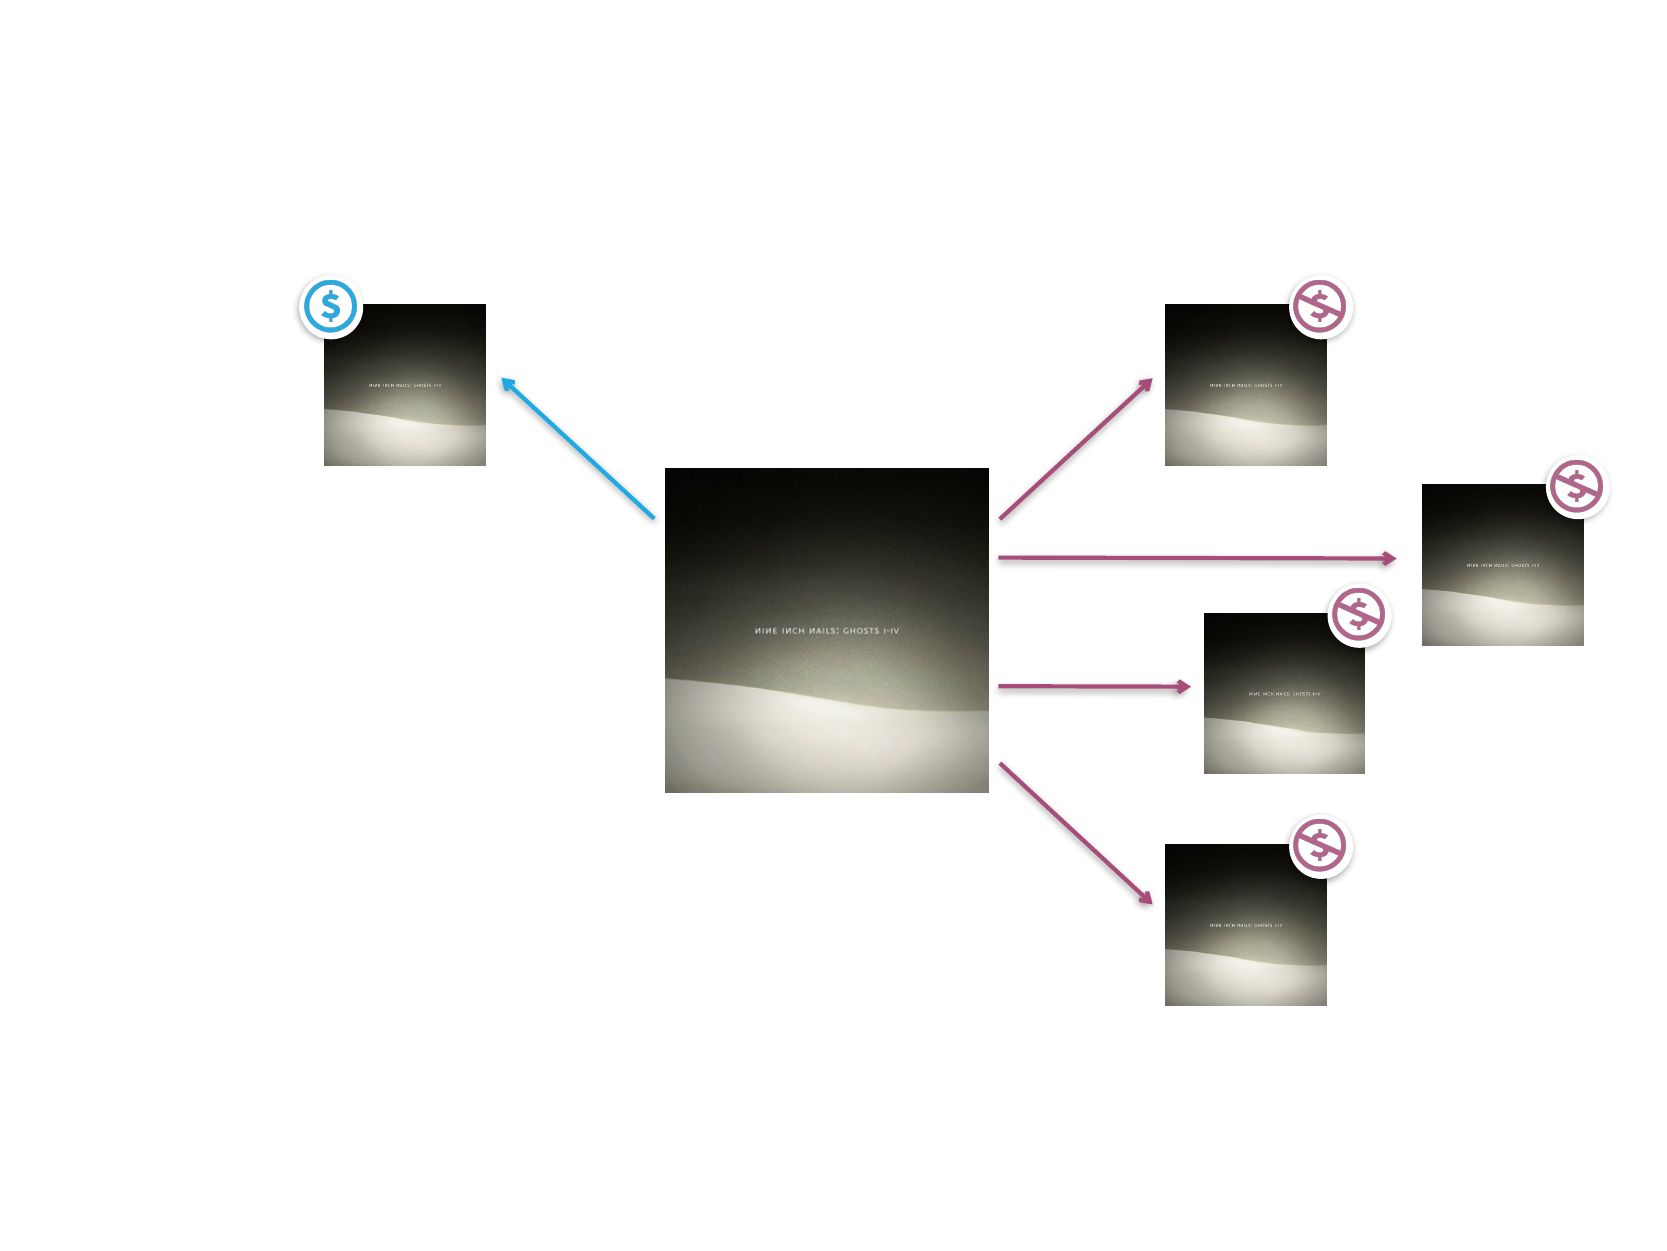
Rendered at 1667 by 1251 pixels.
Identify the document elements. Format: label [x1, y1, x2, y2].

text_box [501, 377, 655, 519]
text_box [298, 274, 486, 466]
text_box [665, 274, 1611, 1006]
